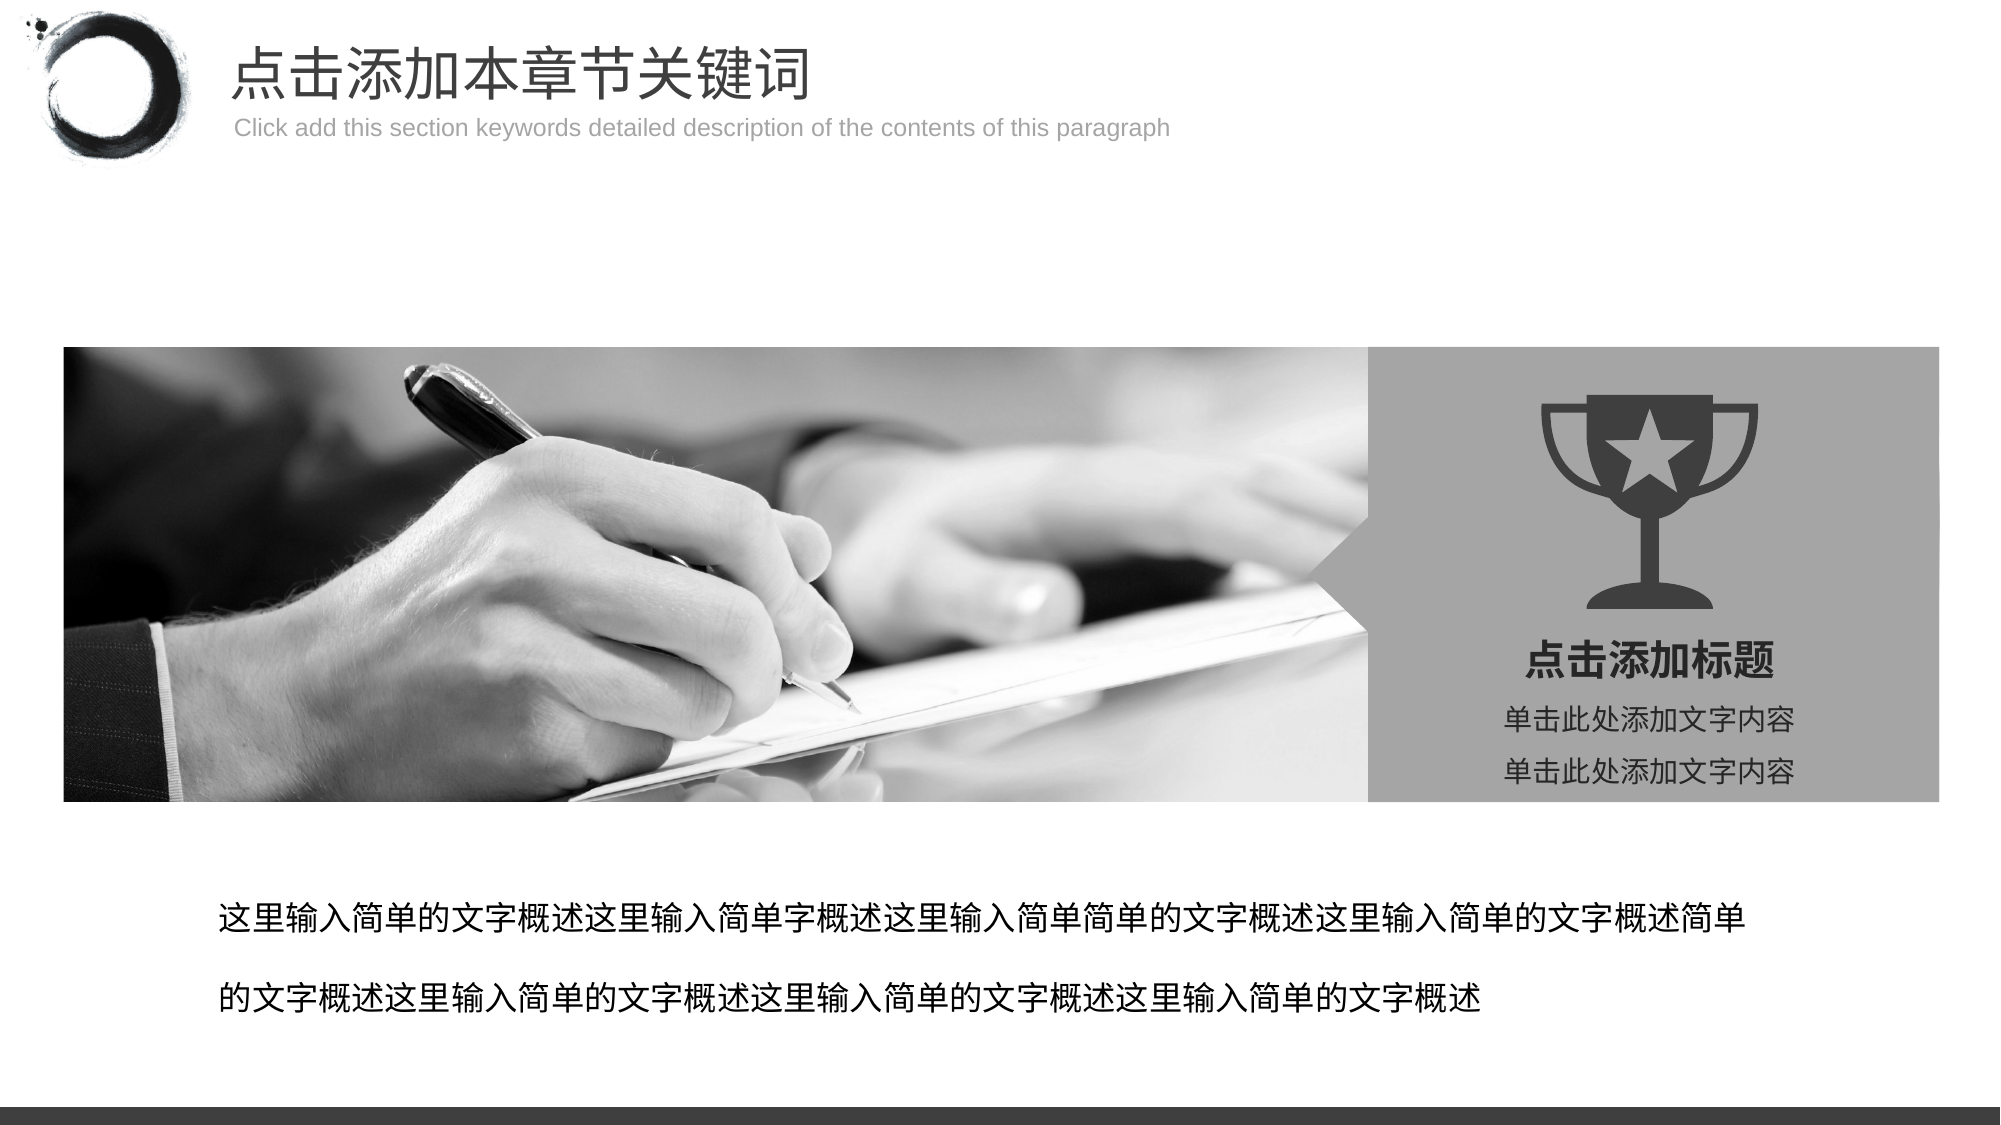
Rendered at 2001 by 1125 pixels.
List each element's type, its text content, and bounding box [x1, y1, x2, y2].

text_box 点击添加本章节关键词 [214, 29, 827, 115]
picture [63, 346, 1940, 803]
picture [0, 0, 202, 185]
text_box Click add this section keywords detailed description of the contents of this paragraph [219, 103, 1188, 149]
text_box [0, 1107, 2000, 1125]
text_box 这里输入简单的文字概述这里输入简单字概述这里输入简单简单的文字概述这里输入简单的文字概述简单的文字概述这里输入简单的文字概述这里输入简单的文字概述这里输入简单的文字概述 [203, 849, 1796, 1025]
